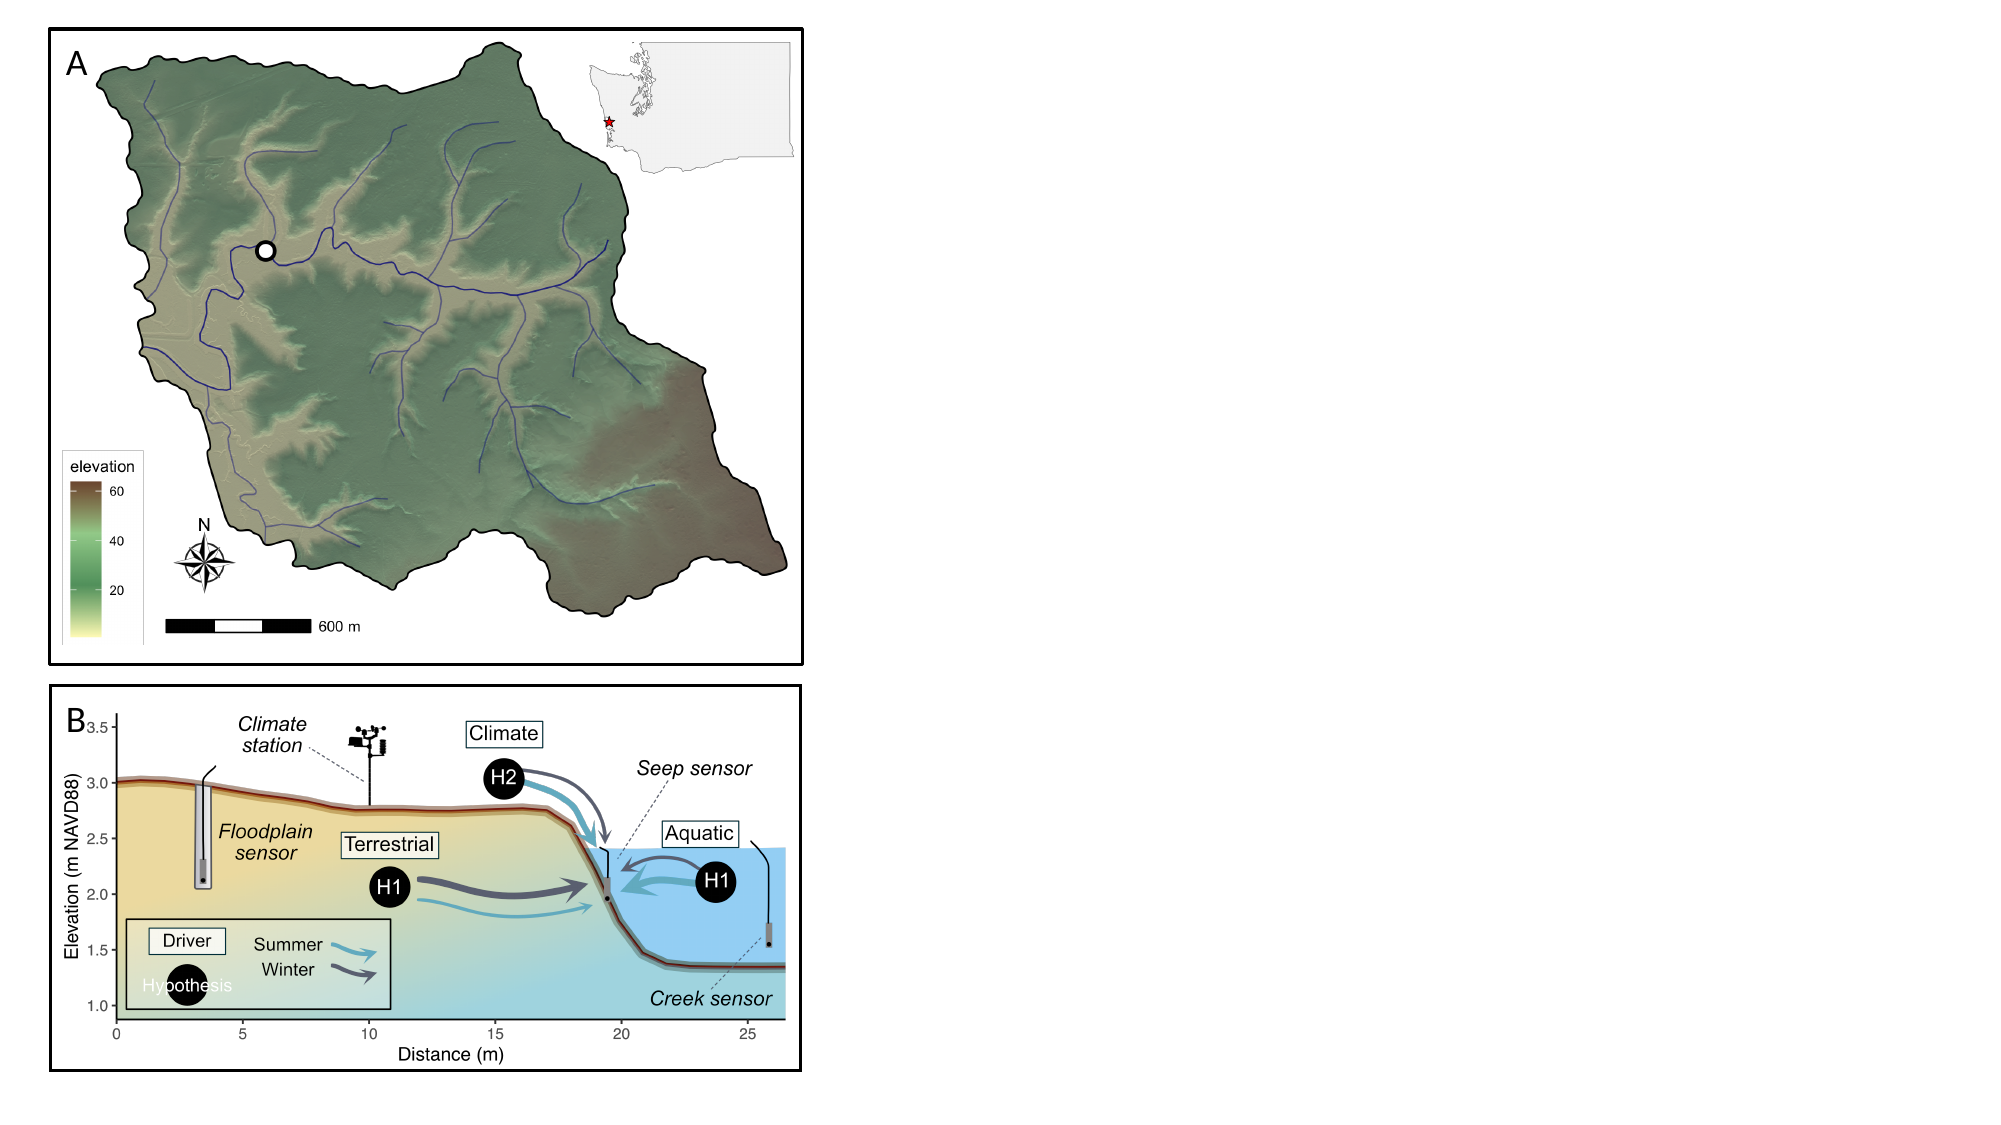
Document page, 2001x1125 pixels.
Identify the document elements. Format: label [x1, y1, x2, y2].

text_box [50, 684, 802, 1071]
picture [50, 30, 809, 664]
picture [64, 709, 791, 1074]
